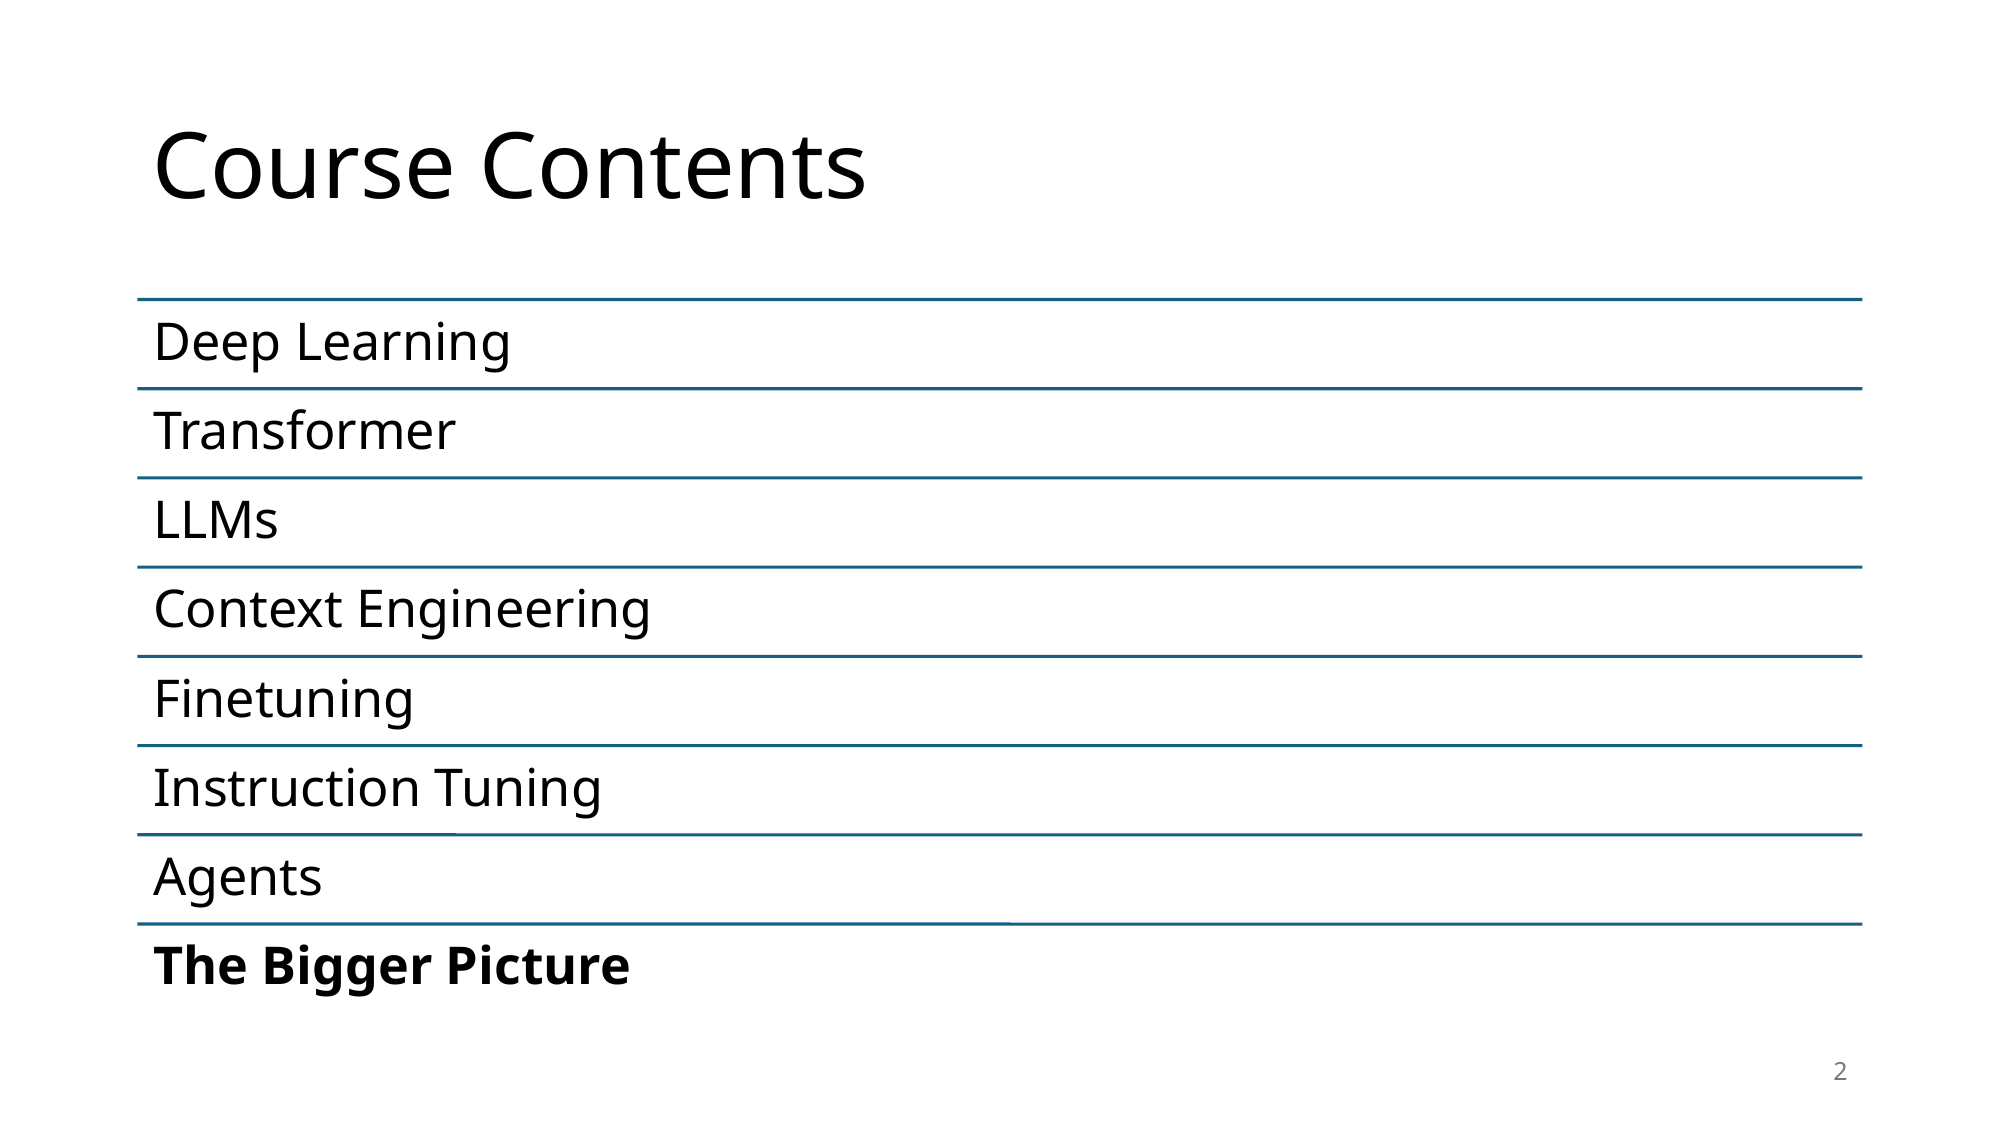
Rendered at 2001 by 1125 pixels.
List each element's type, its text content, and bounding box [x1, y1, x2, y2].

title Course Contents [137, 59, 1863, 278]
slide_number 2 [1412, 1042, 1863, 1103]
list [136, 298, 1863, 1014]
